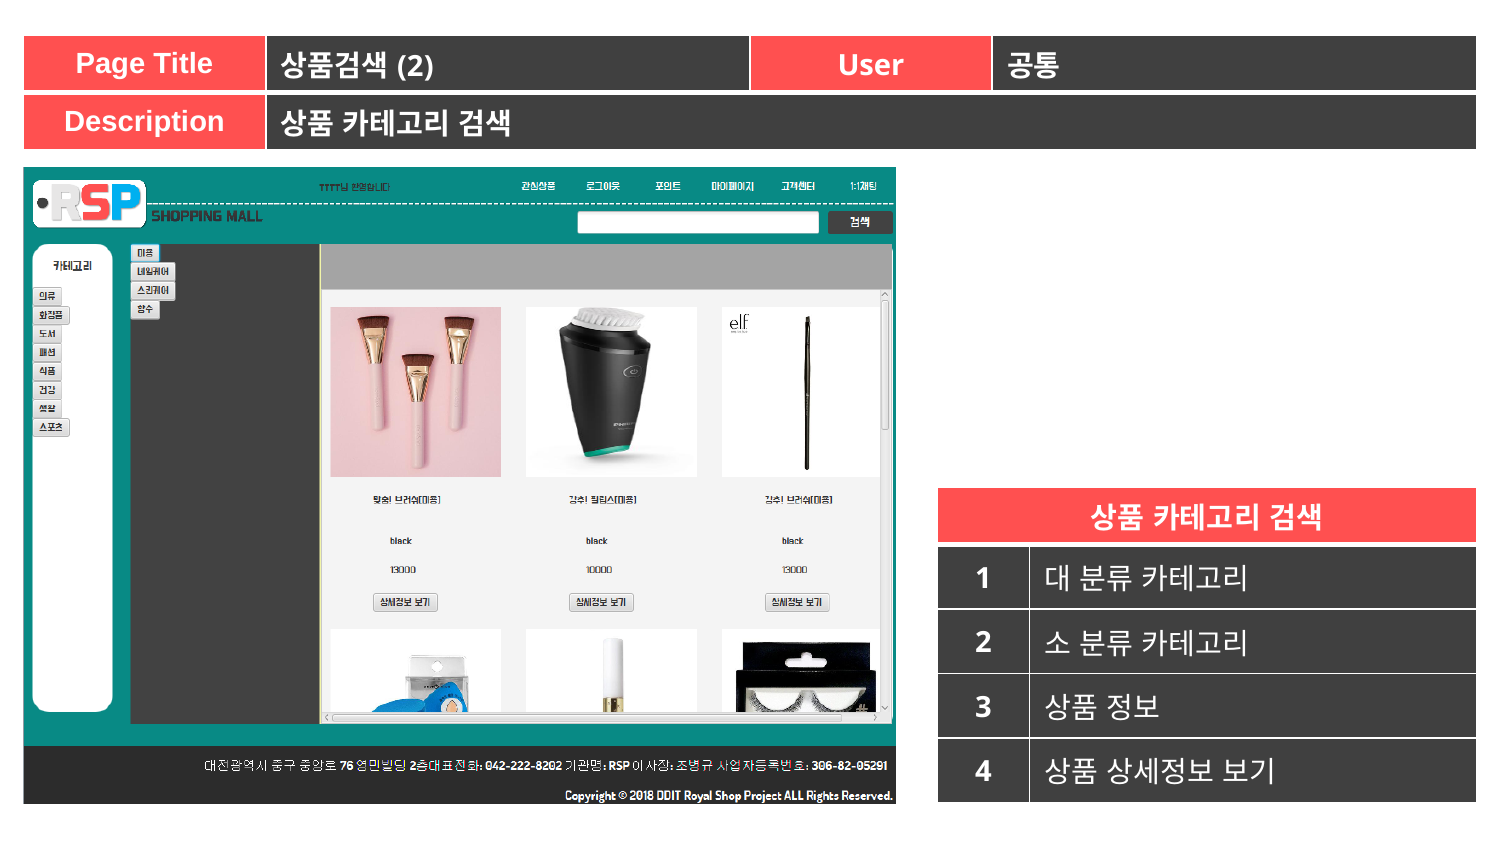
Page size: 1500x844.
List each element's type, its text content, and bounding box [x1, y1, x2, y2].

picture [23, 167, 897, 804]
table_cell 상품 카테고리 검색 [267, 95, 1476, 149]
table_header Page Title [24, 36, 265, 90]
table_header 상품검색(2) [267, 36, 749, 90]
table_header 상품 카테고리 검색 [938, 488, 1476, 542]
table_cell 소 분류 카테고리 [1030, 610, 1476, 673]
table_cell Description [24, 95, 265, 149]
table_cell 상품 정보 [1030, 674, 1476, 737]
table_header User [751, 36, 991, 90]
table_cell 대 분류 카테고리 [1030, 547, 1476, 608]
table_cell 상품 상세정보 보기 [1030, 739, 1476, 802]
table_cell 4 [938, 739, 1029, 802]
table_cell 3 [938, 674, 1029, 737]
table_cell 1 [938, 547, 1029, 608]
table_header 공통 [993, 36, 1476, 90]
table_cell 2 [938, 610, 1029, 673]
